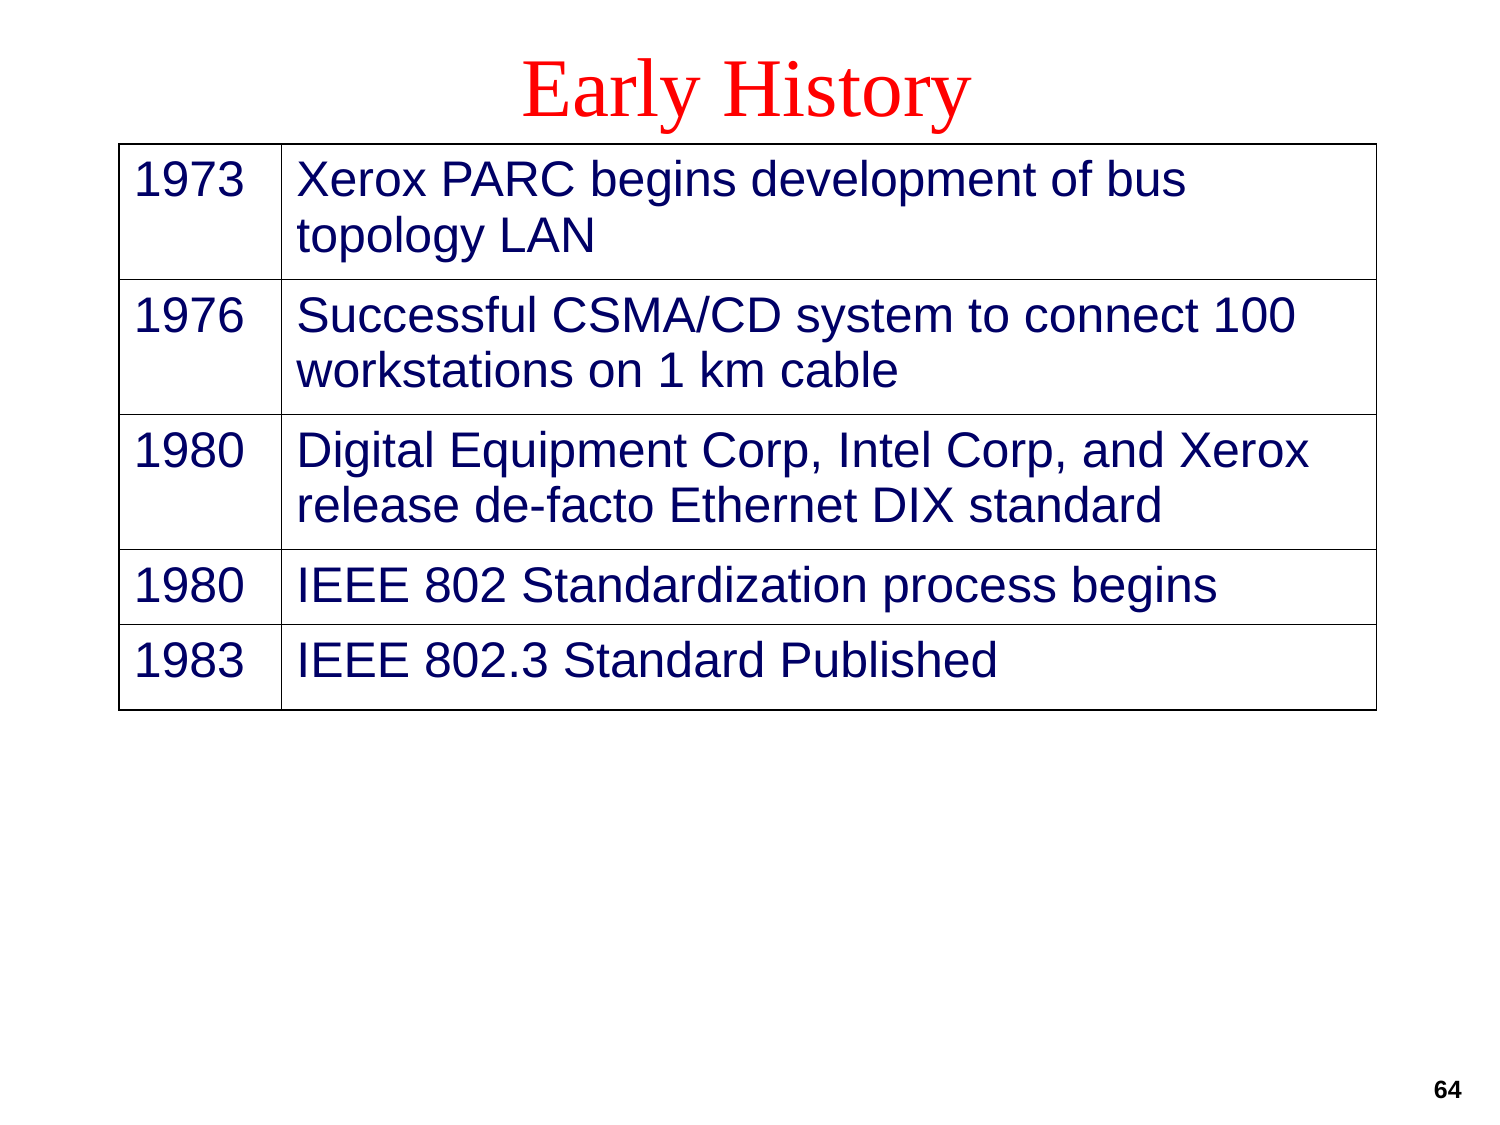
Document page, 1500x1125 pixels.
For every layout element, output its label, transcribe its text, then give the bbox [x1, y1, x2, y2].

table_header 1973 [120, 145, 281, 279]
table_cell 1976 [120, 280, 281, 414]
table_cell IEEE 802 Standardization process begins [282, 550, 1376, 624]
table_cell Digital Equipment Corp, Intel Corp, and Xerox release de-facto Ethernet DIX standard [282, 415, 1376, 549]
table_cell 1980 [120, 550, 281, 624]
table_cell 1980 [120, 415, 281, 549]
table_header Xerox PARC begins development of bus topology LAN [282, 145, 1376, 279]
table_cell 1983 [120, 625, 281, 709]
title Early History [25, 25, 1469, 141]
table_cell IEEE 802.3 Standard Published [282, 625, 1376, 709]
table_cell Successful CSMA/CD system to connect 100 workstations on 1 km cable [282, 280, 1376, 414]
